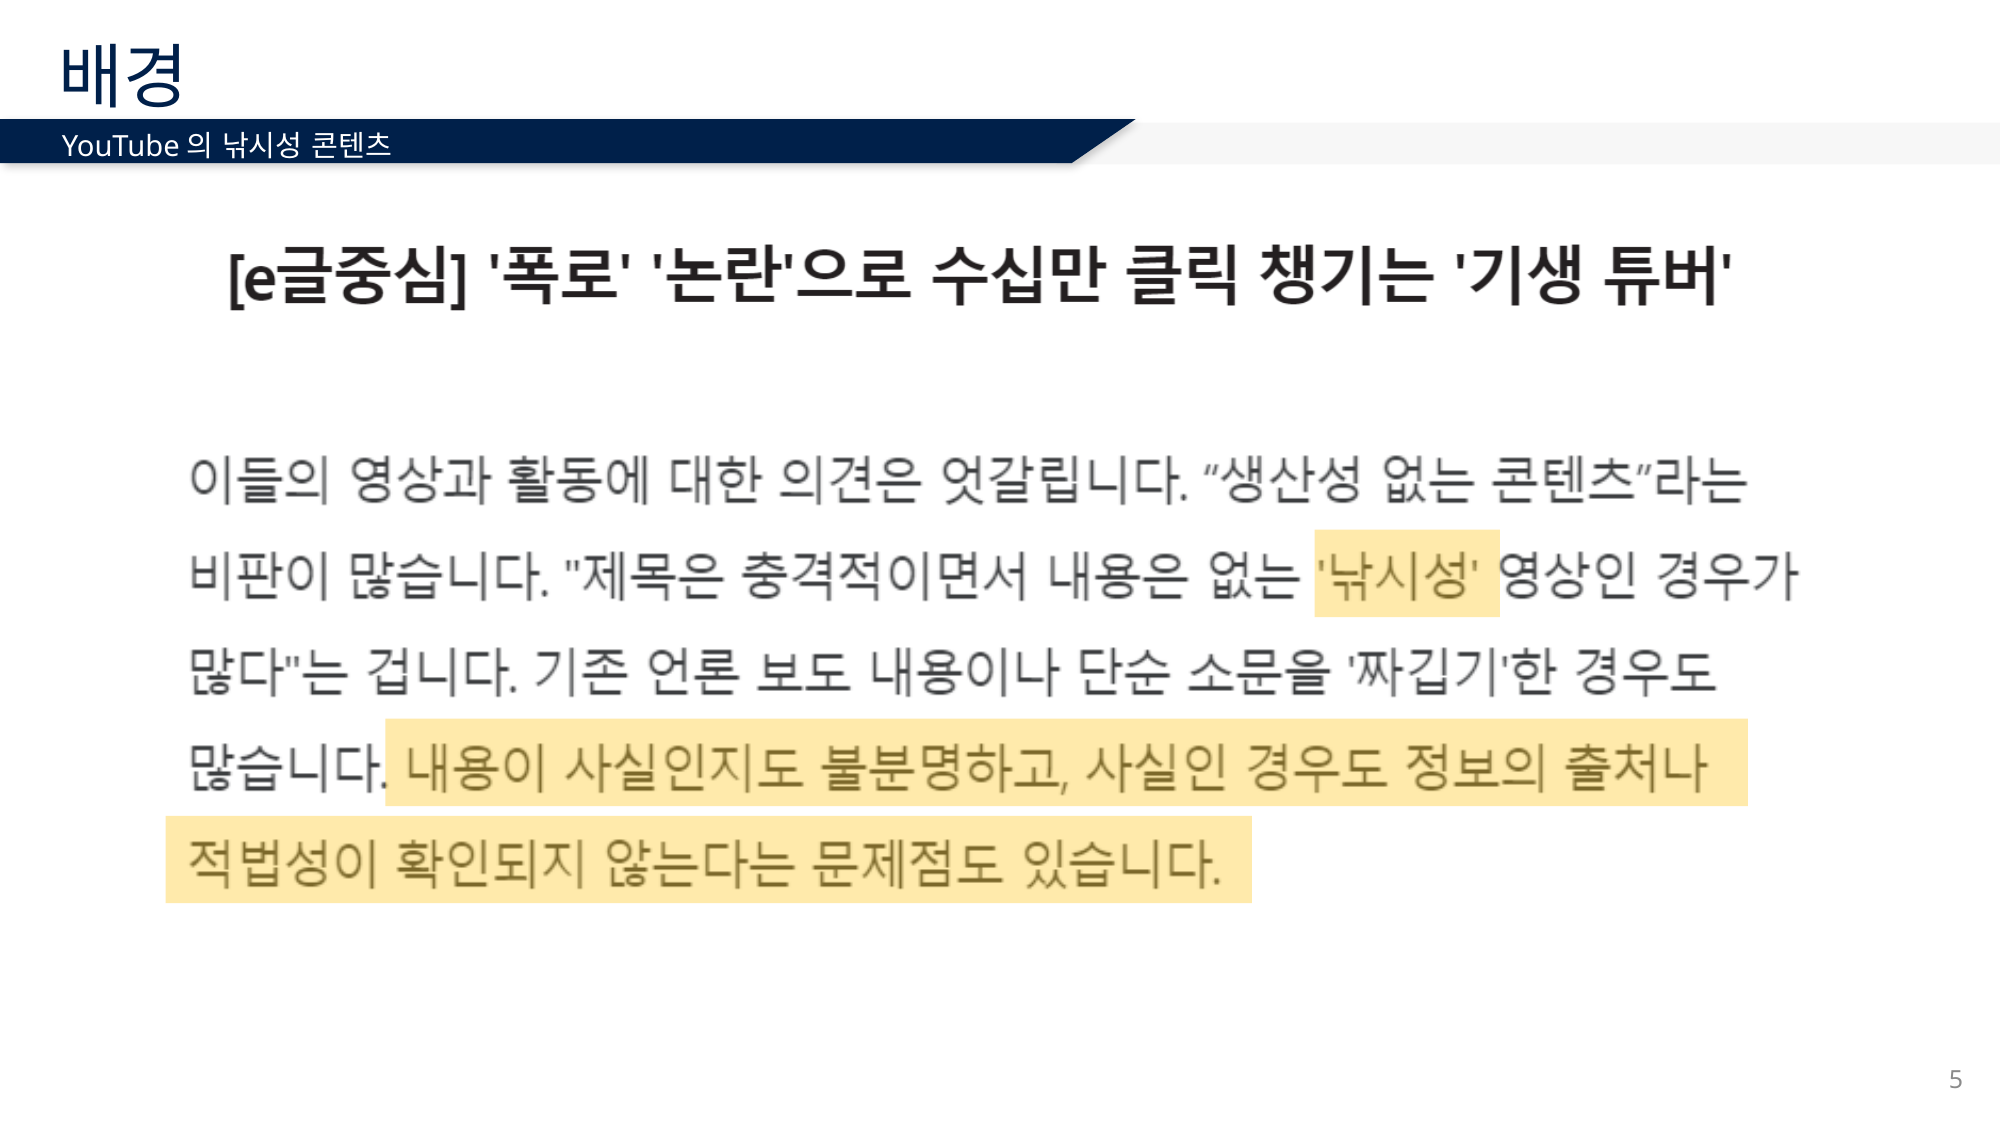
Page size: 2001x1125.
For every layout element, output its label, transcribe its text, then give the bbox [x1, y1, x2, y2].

title 배경 [44, 34, 1053, 126]
picture [195, 222, 1748, 339]
text_box YouTube의 낚시성 콘텐츠 [47, 119, 540, 170]
slide_number 5 [1884, 1050, 1978, 1111]
picture [165, 435, 1835, 932]
